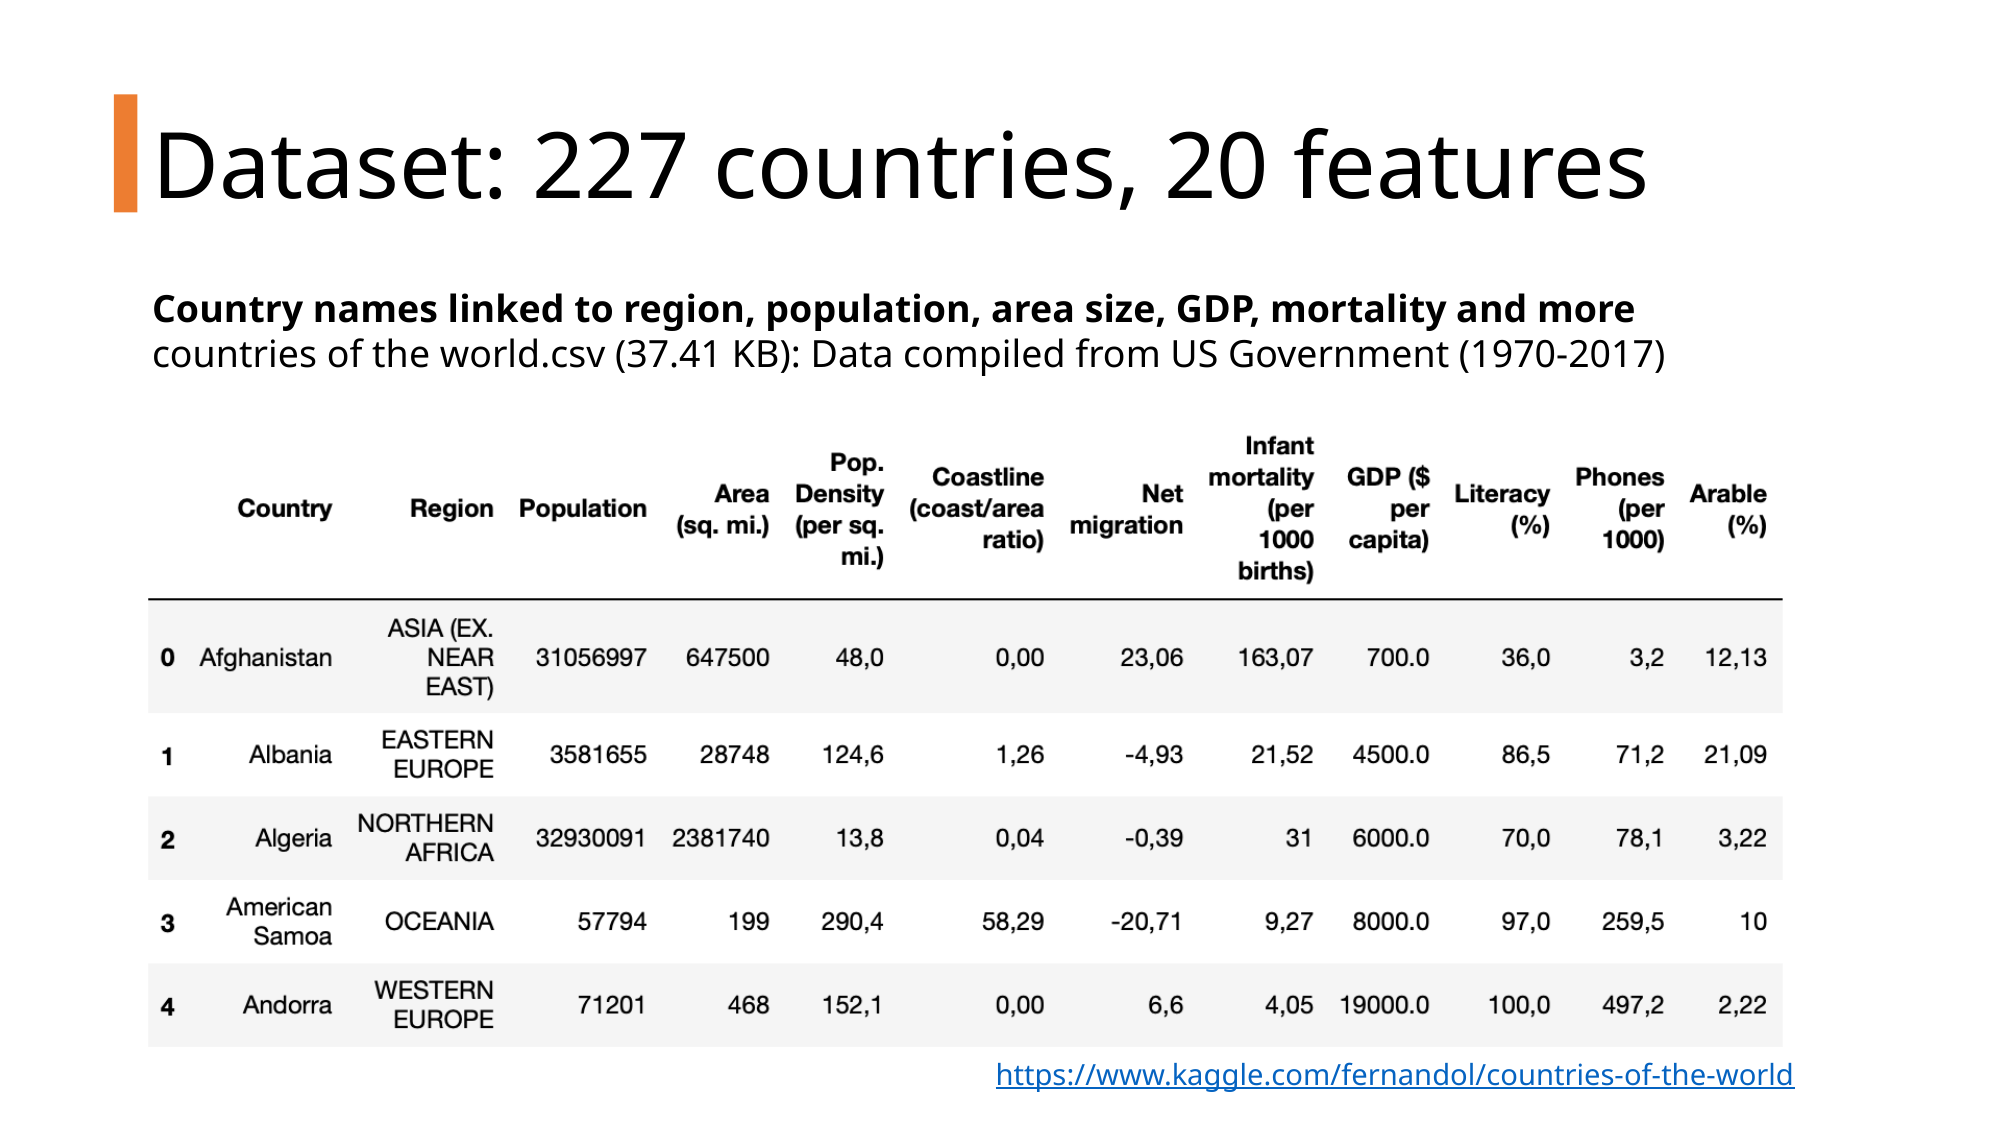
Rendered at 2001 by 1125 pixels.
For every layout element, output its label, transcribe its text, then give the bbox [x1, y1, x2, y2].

picture [142, 423, 1791, 1049]
text_box https://www.kaggle.com/fernandol/countries-of-the-world [980, 1048, 1810, 1103]
title Dataset: 227 countries, 20 features [137, 59, 1863, 277]
text_box Country names linked to region, population, area size, GDP, mortality and more countries of the world.csv (37.41 KB): Data compiled from US Government (1970-2017) [137, 277, 1863, 382]
